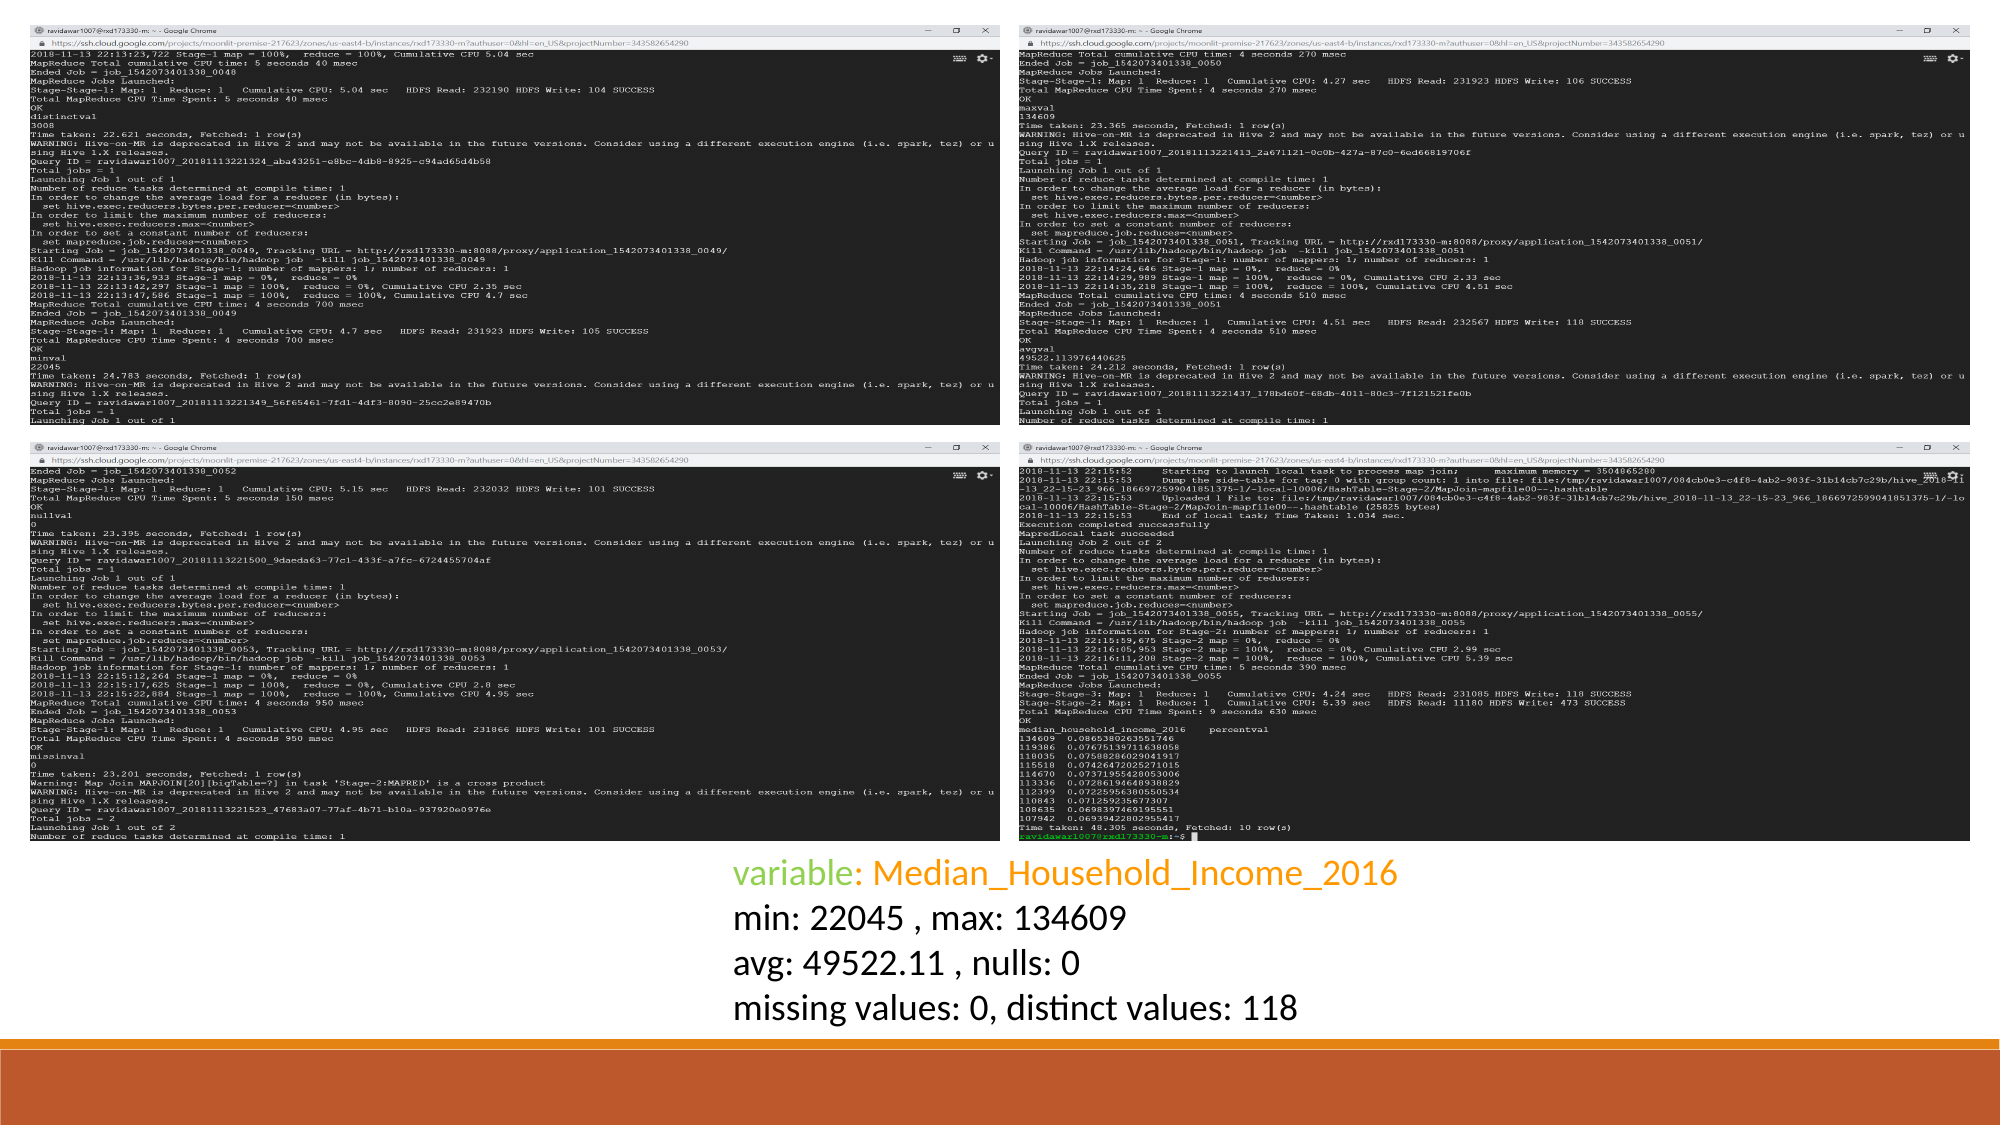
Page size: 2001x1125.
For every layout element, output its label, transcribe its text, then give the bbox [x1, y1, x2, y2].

picture [29, 442, 1001, 842]
picture [29, 25, 1001, 425]
picture [1018, 25, 1971, 425]
picture [1018, 442, 1971, 842]
text_box variable: Median_Household_Income_2016 min: 22045 , max: 134609 avg: 49522.11 , nulls: 0 missing values: 0, distinct values: 118 [718, 840, 1463, 1036]
